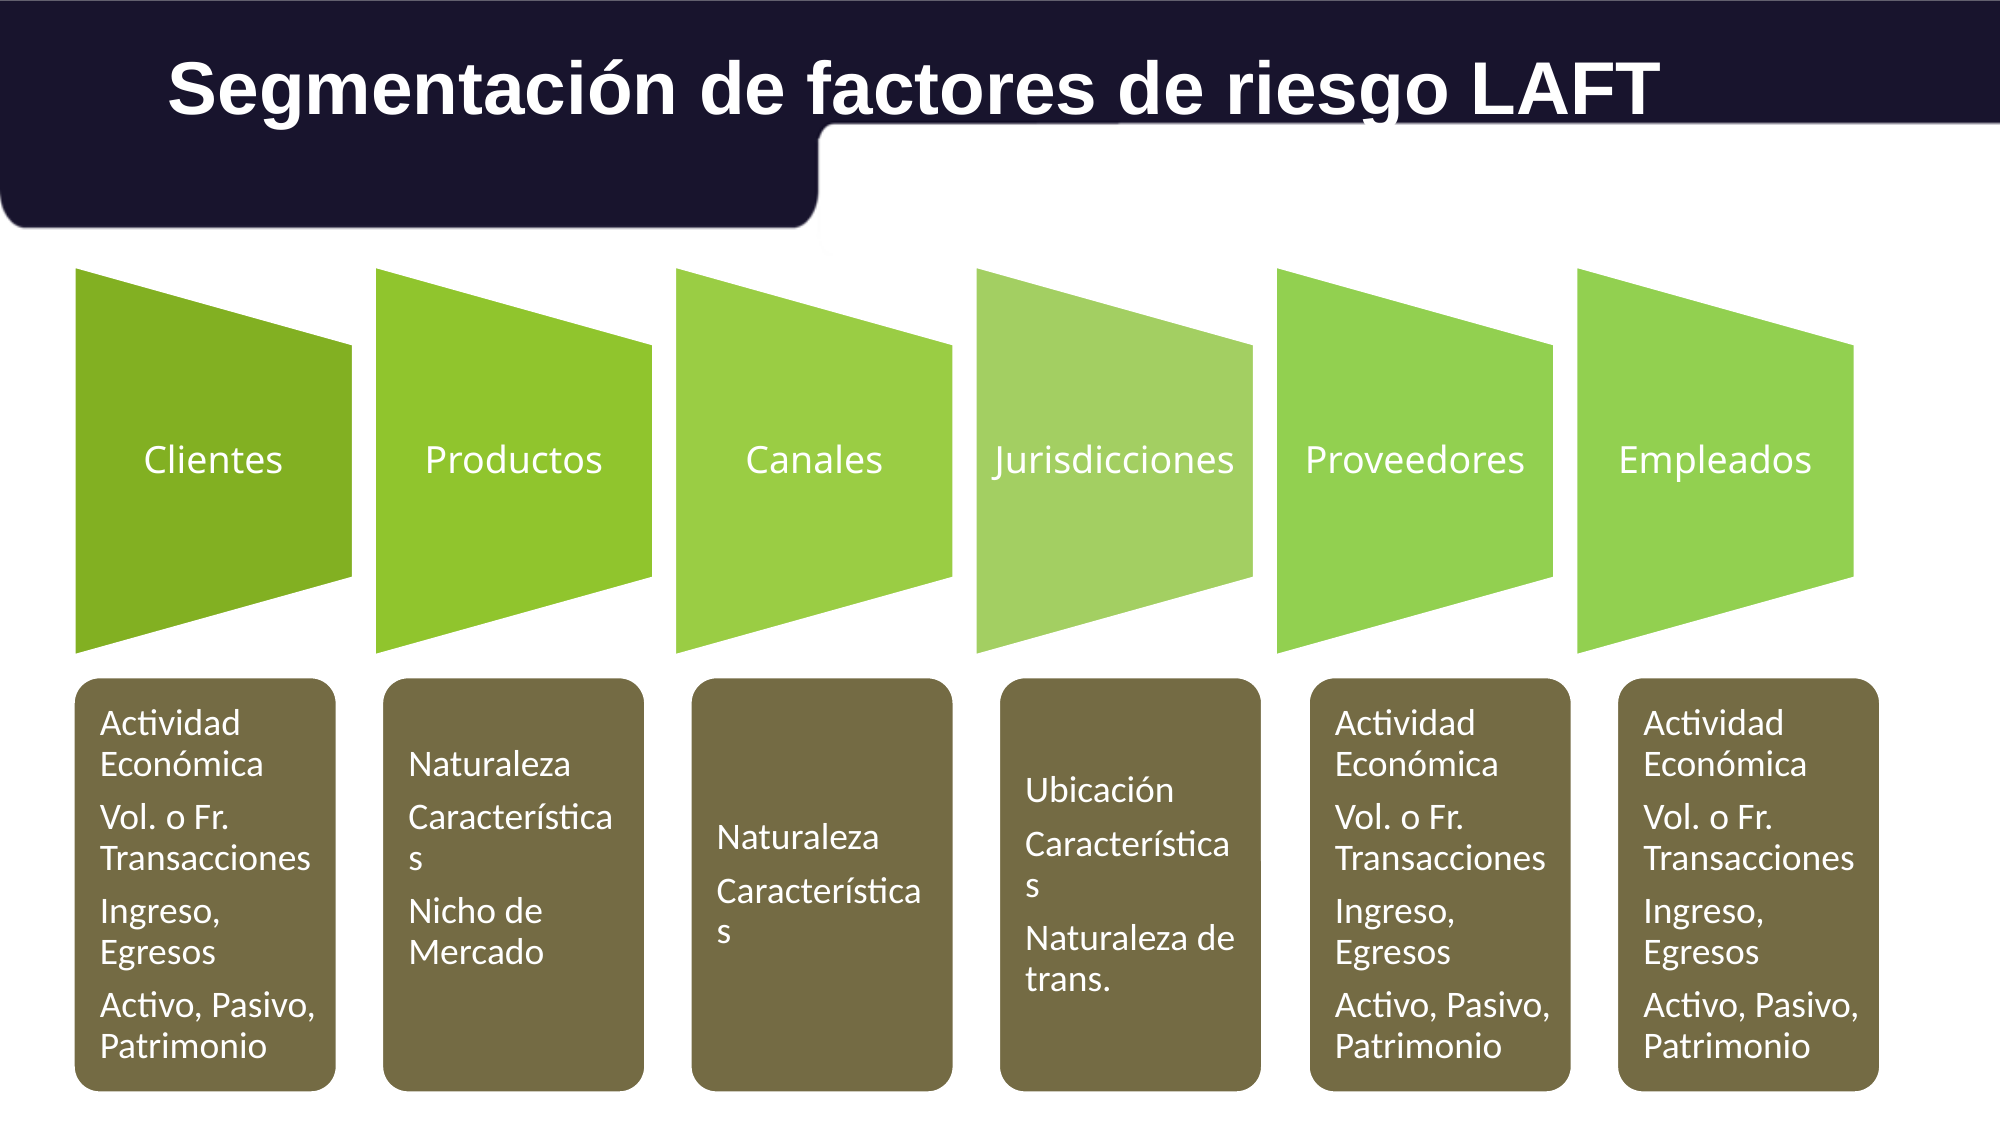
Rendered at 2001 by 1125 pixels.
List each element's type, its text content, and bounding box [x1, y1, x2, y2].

text_box Segmentación de factores de riesgo LAFT [152, 32, 1743, 135]
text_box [73, 676, 1882, 1093]
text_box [73, 266, 1856, 656]
picture [0, 0, 2000, 1125]
